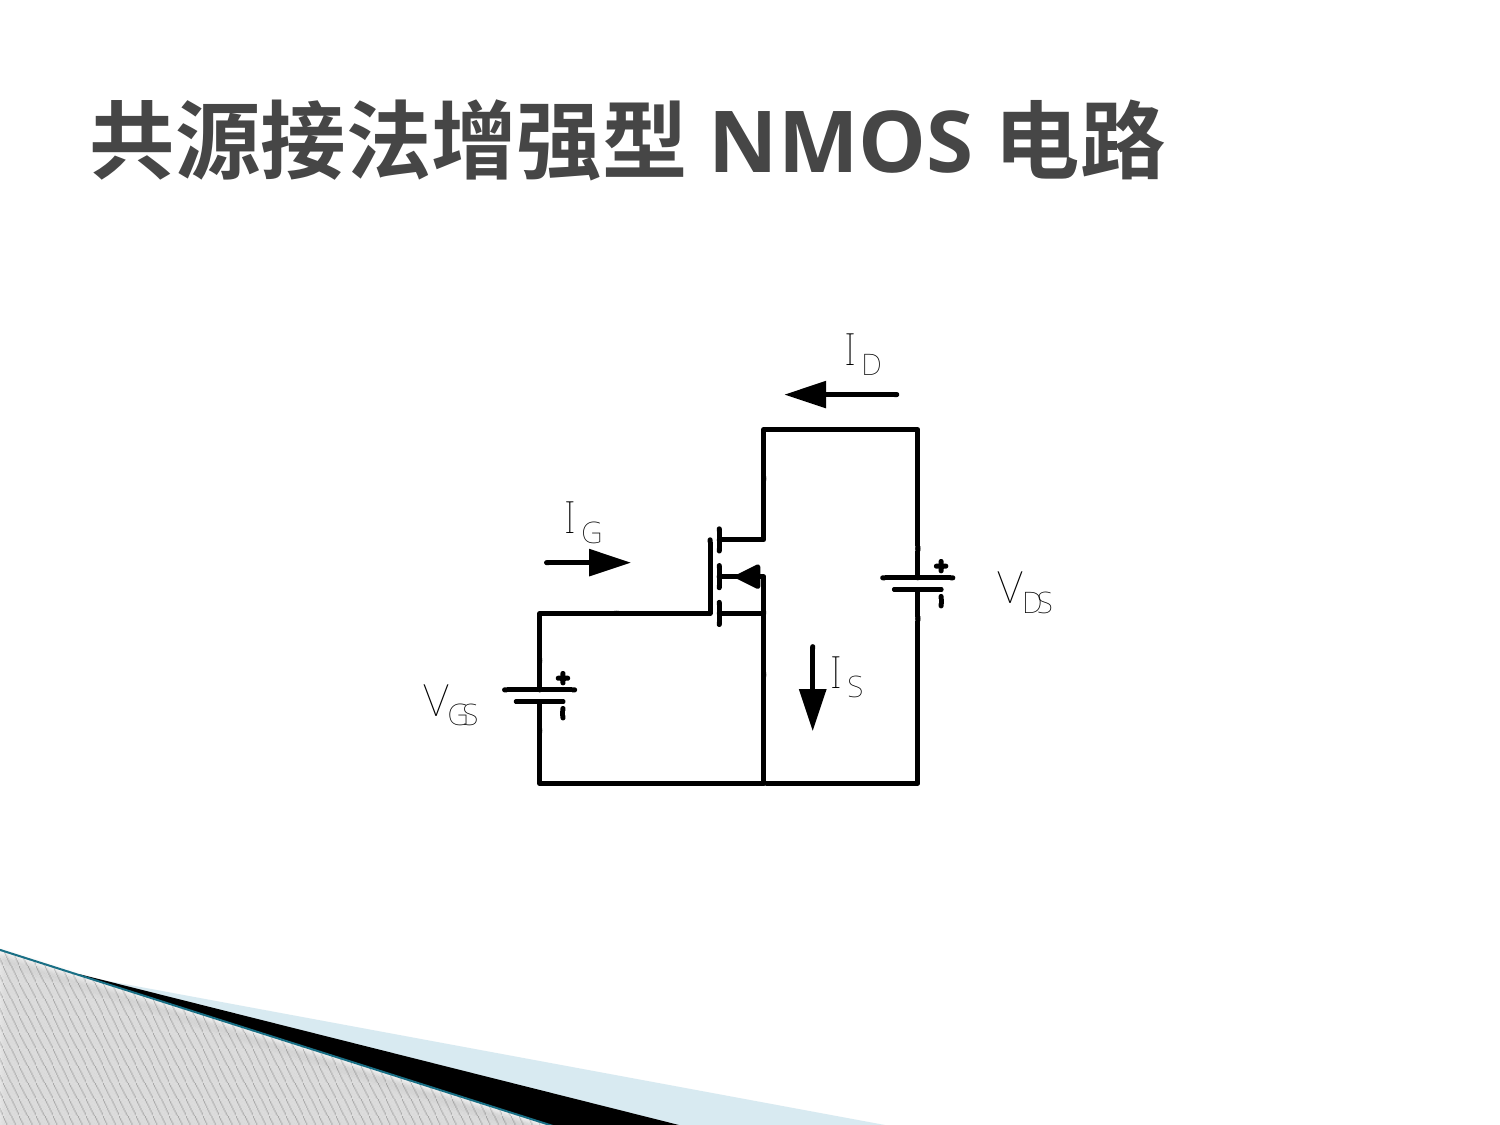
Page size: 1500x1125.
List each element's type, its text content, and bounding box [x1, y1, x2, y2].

title 共源接法增强型NMOS电路 [75, 45, 1425, 233]
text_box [395, 313, 1140, 899]
